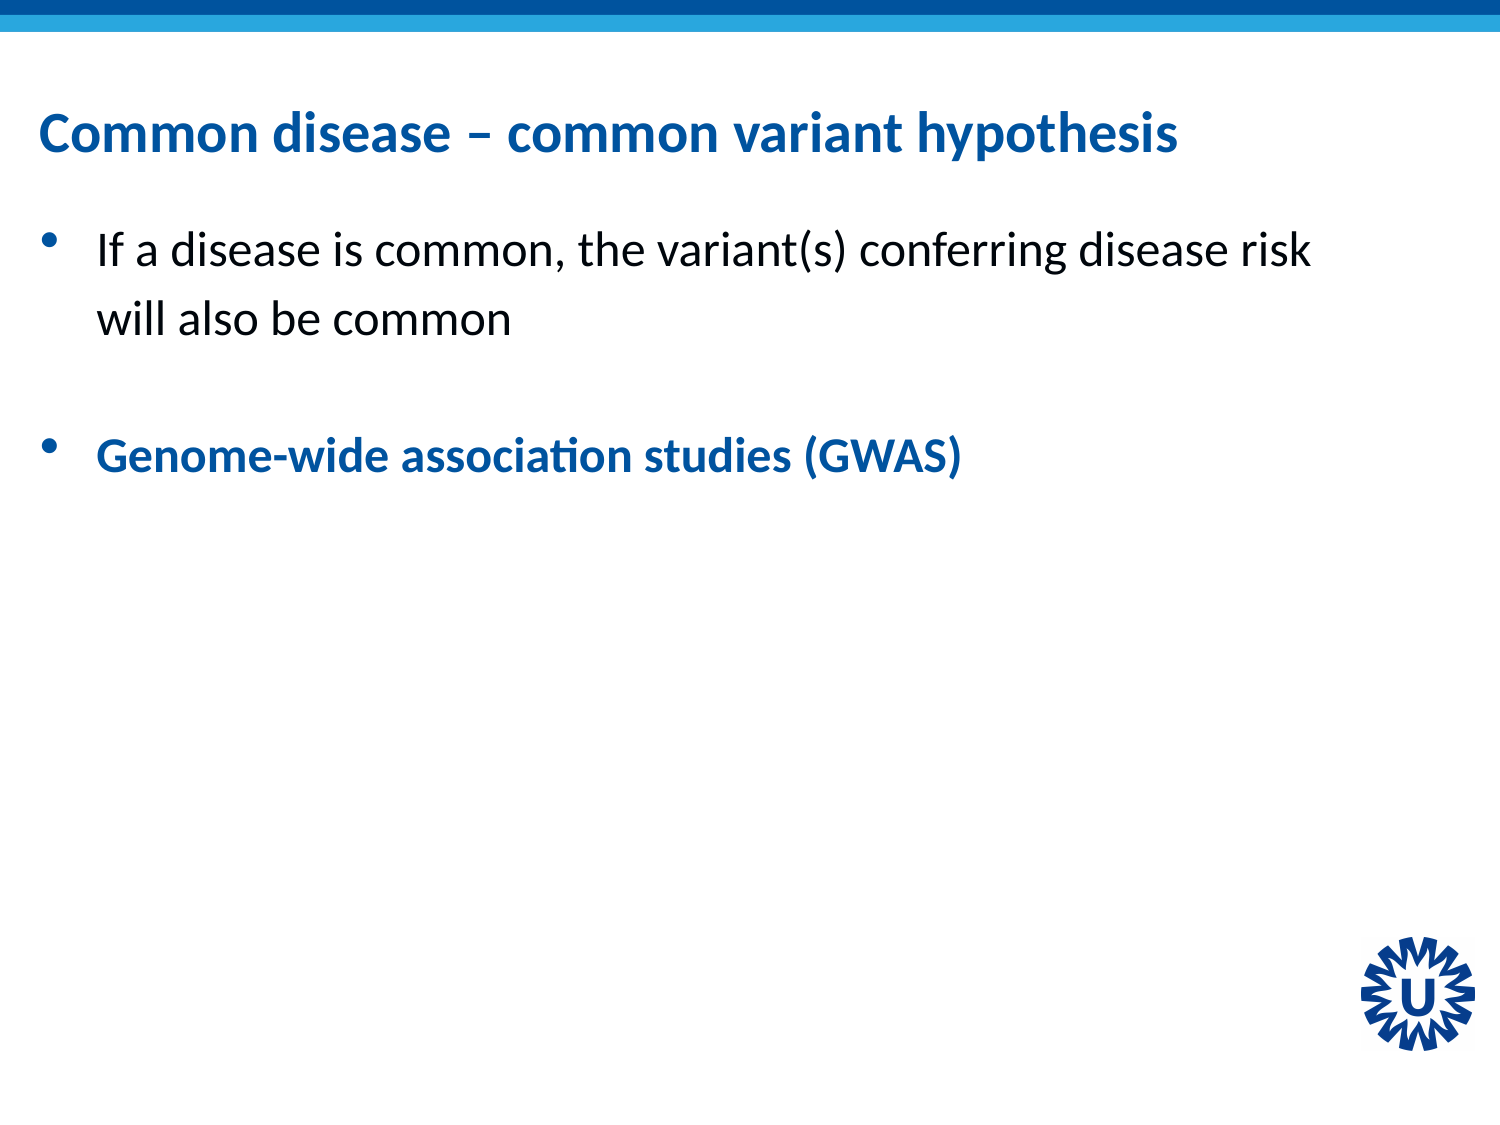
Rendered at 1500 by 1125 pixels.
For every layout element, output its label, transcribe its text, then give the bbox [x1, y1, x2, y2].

title Common disease – common variant hypothesis [24, 57, 1350, 200]
picture [1361, 937, 1475, 1051]
picture [0, 0, 1500, 33]
list If a disease is common, the variant(s) conferring disease risk will also be common Genome-wide association studies (GWAS) [24, 199, 1351, 1048]
